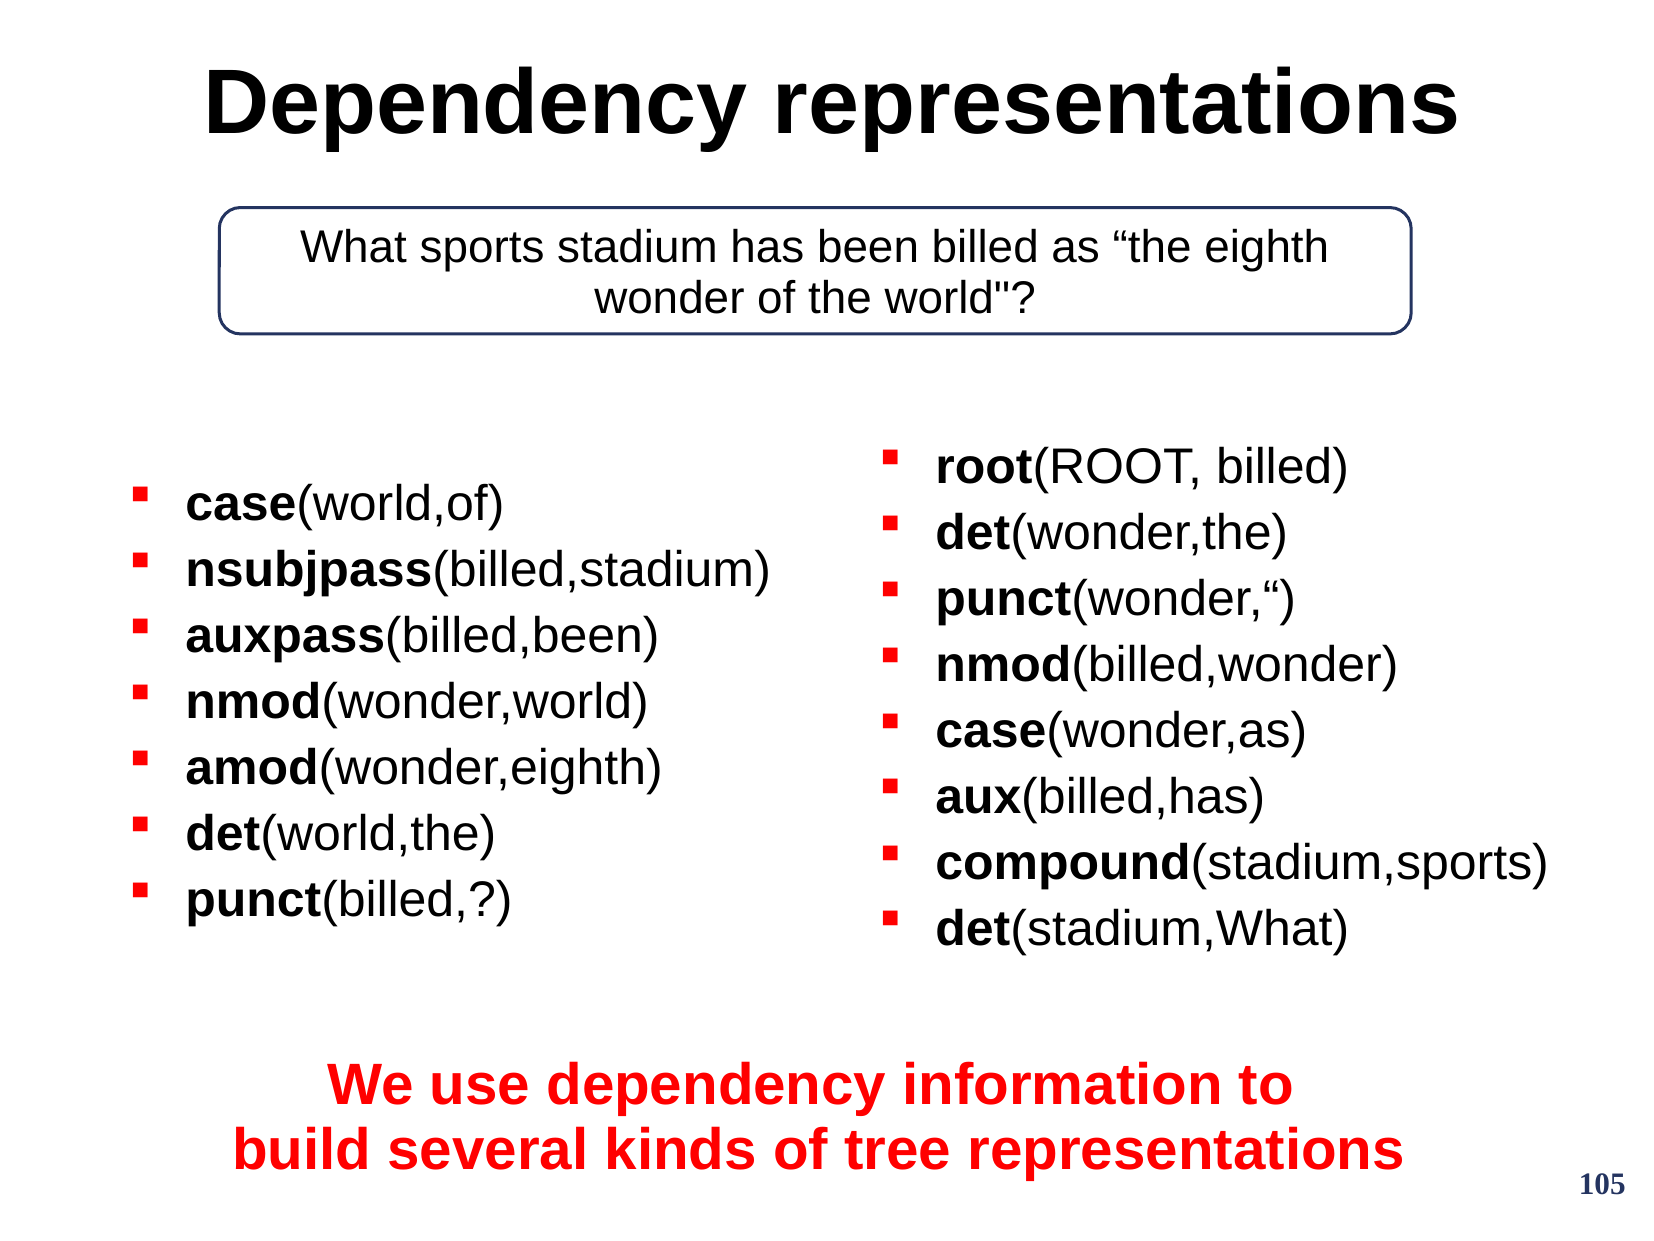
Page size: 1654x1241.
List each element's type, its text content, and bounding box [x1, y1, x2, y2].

slide_number 105 [1494, 1167, 1627, 1200]
text_box We use dependency information to build several kinds of tree representations [217, 1044, 1422, 1191]
text_box What sports stadium has been billed as “the eighth wonder of the world"? [219, 207, 1412, 334]
text_box root(ROOT, billed) det(wonder,the) punct(wonder,“) nmod(billed,wonder) case(wonder,as) aux(billed,has) compound(stadium,sports) det(stadium,What) [864, 420, 1602, 963]
text_box case(world,of) nsubjpass(billed,stadium) auxpass(billed,been) nmod(wonder,world) amod(wonder,eighth) det(world,the) punct(billed,?) [114, 457, 864, 935]
title Dependency representations [88, 56, 1577, 150]
